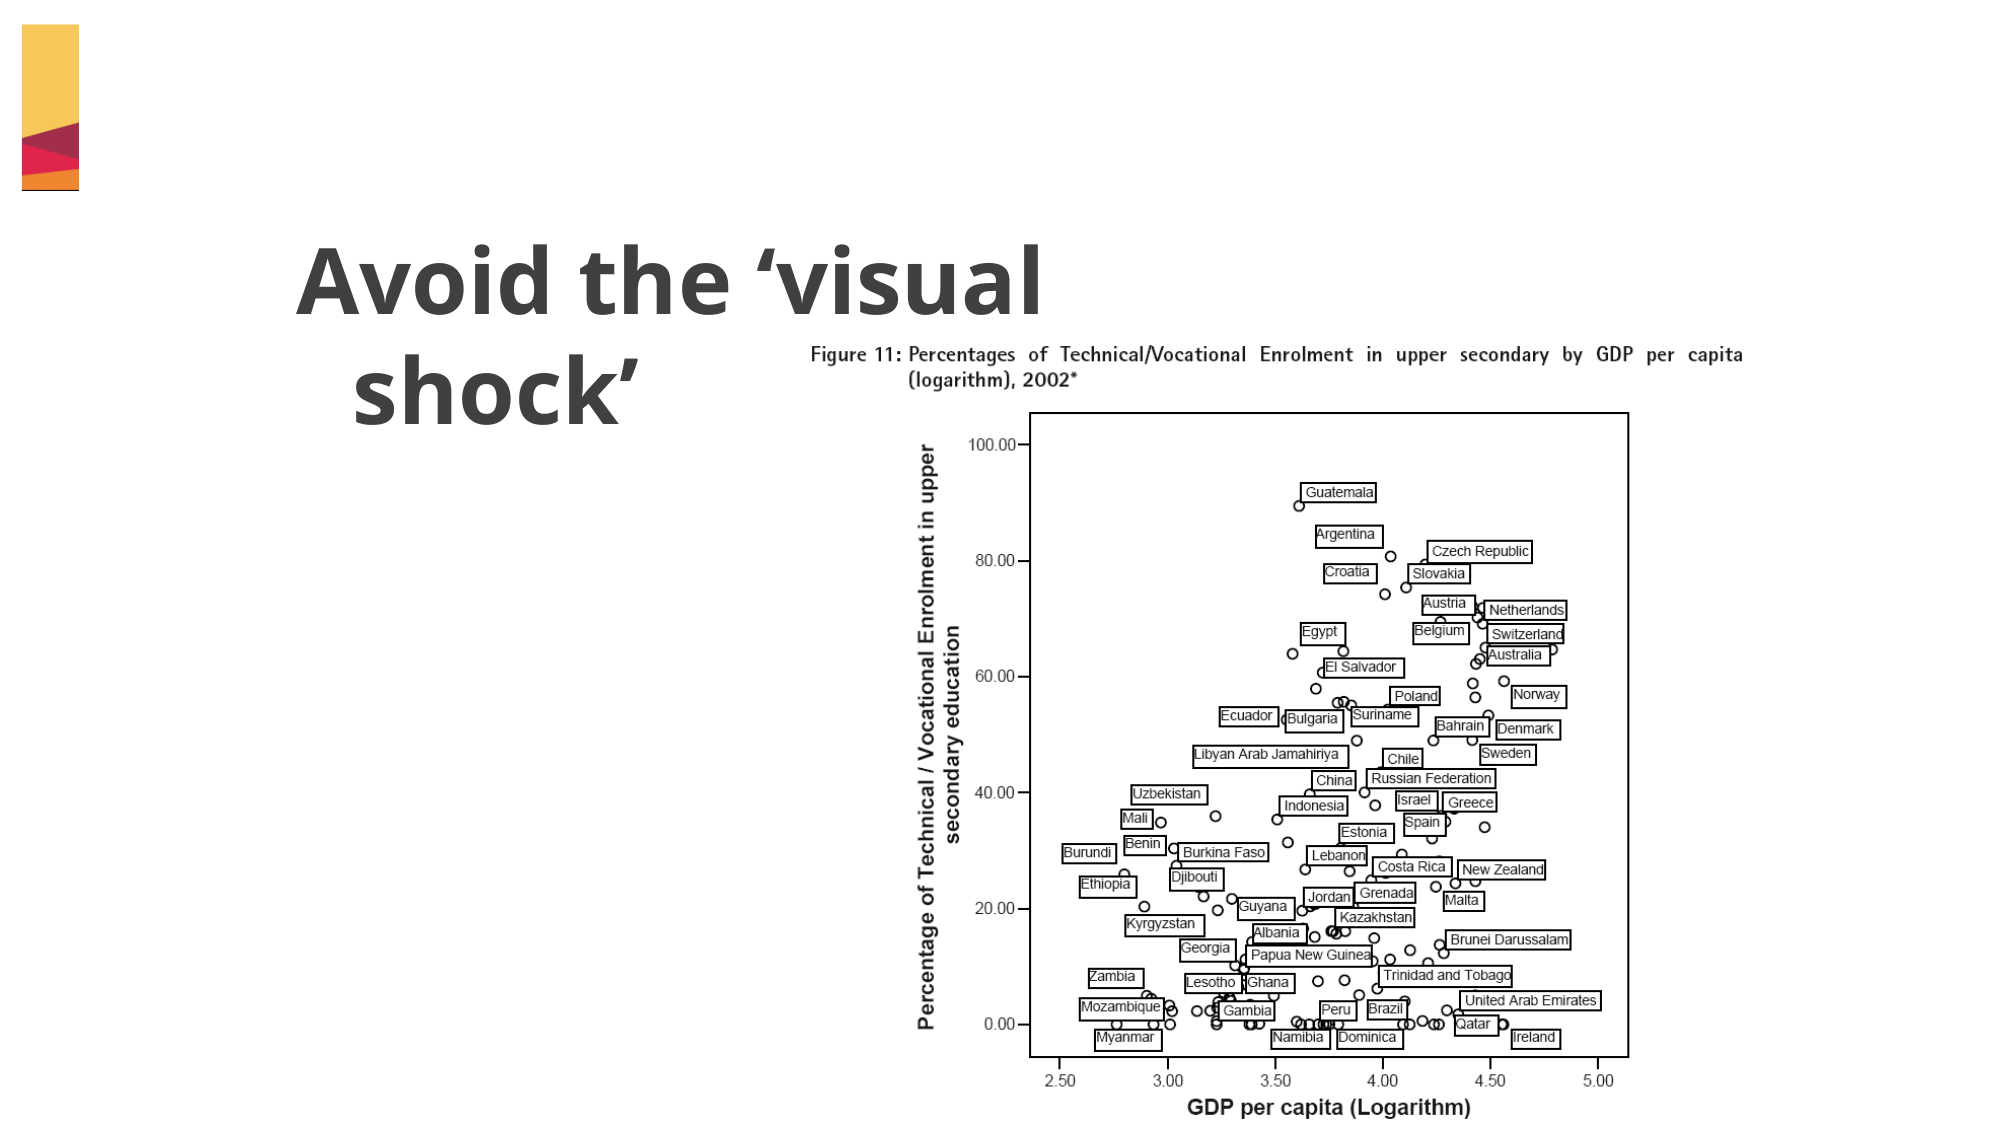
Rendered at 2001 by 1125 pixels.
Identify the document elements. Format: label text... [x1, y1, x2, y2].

picture [21, 19, 79, 191]
list Avoid the ‘visual shock’ [281, 215, 1252, 368]
picture [806, 340, 1751, 1125]
